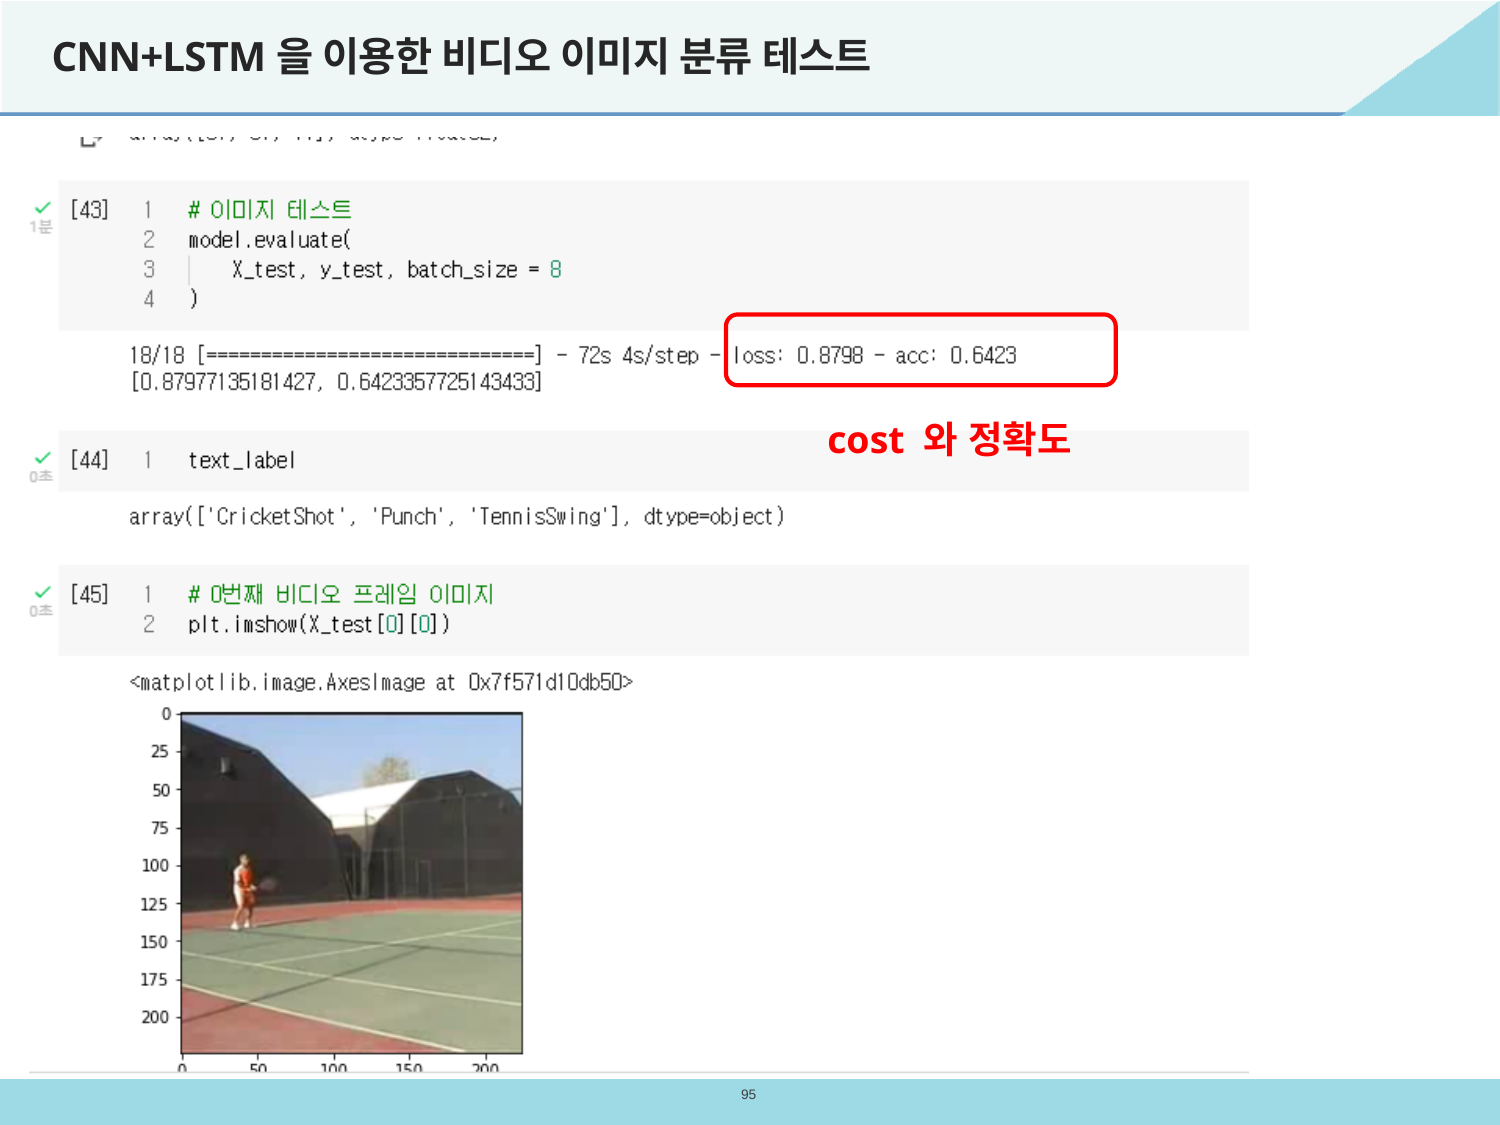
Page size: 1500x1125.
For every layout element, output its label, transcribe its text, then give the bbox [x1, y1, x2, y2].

picture [0, 1079, 1500, 1125]
picture [29, 136, 1249, 1075]
title CNN+LSTM을 이용한 비디오 이미지 분류 테스트 [45, 19, 1396, 92]
picture [0, 1, 1500, 116]
